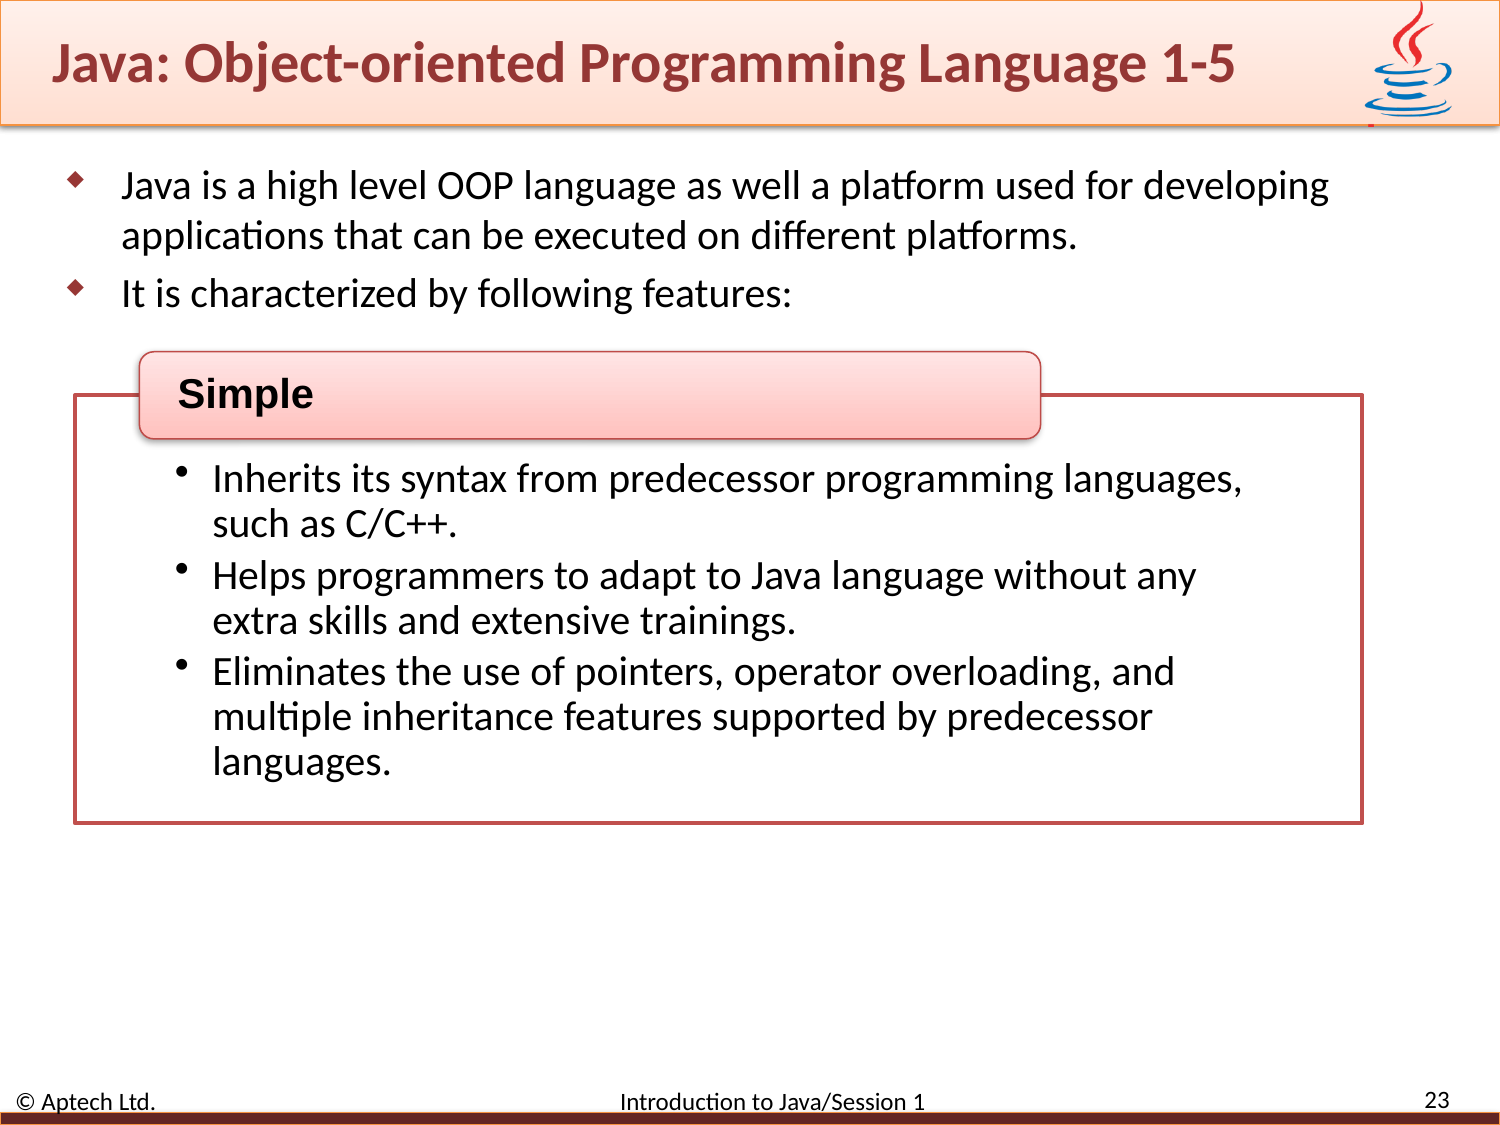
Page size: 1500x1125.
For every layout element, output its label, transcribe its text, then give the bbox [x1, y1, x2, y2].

footer © Aptech Ltd. Introduction to Java/Session 1 [0, 1087, 1325, 1113]
list Java is a high level OOP language as well a platform used for developing applications that can be executed on different platforms. It is characterized by following features: [49, 149, 1463, 1013]
picture [1362, 0, 1454, 127]
slide_number 23 [1337, 1084, 1465, 1113]
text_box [74, 349, 1363, 826]
title Java: Object-oriented Programming Language 1-5 [37, 24, 1288, 93]
